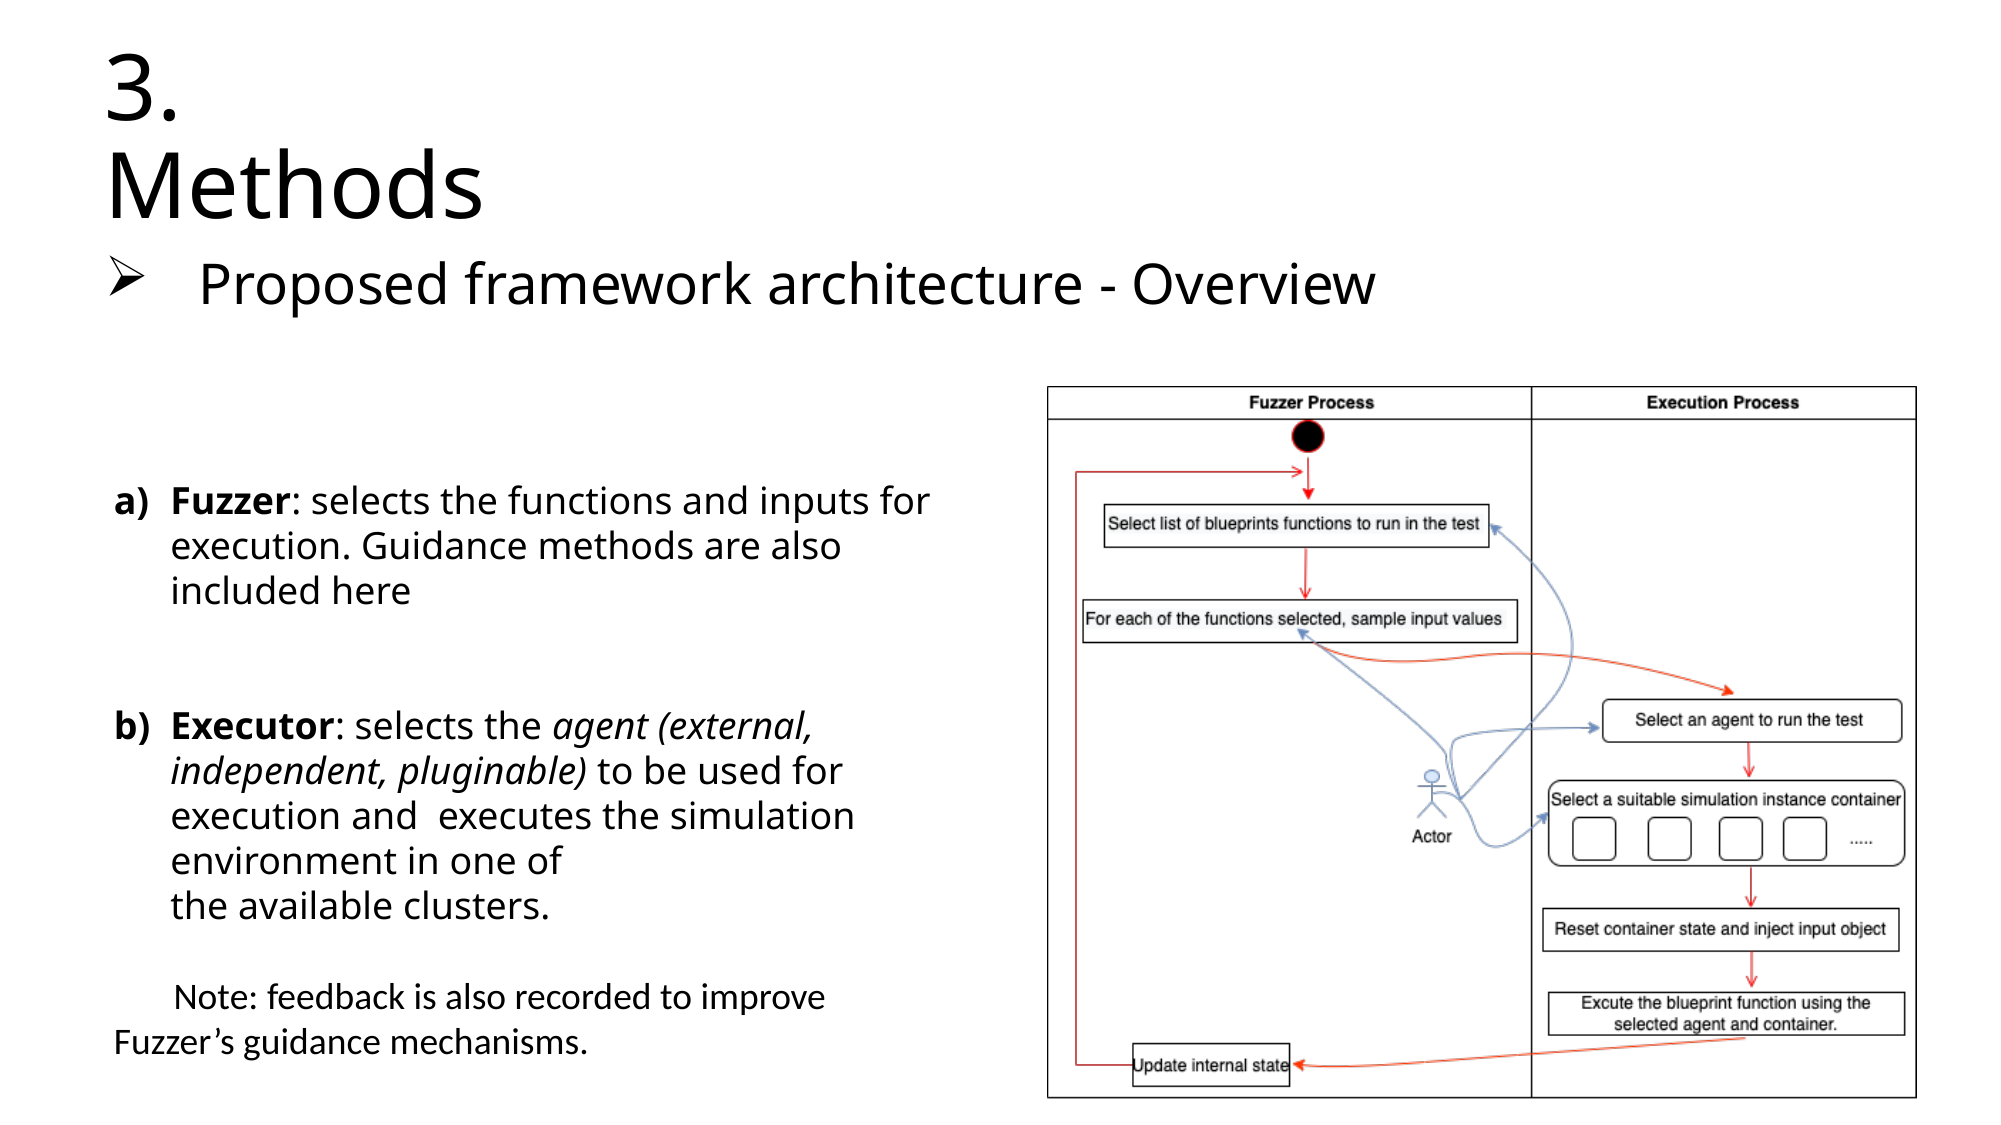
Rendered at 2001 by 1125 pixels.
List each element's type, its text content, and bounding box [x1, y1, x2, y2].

text_box Fuzzer: selects the functions and inputs for execution. Guidance methods are also included here Executor: selects the agent (external, independent, pluginable) to be used for execution and executes the simulation environment in one of the available clusters. Note: feedback is also recorded to improve Fuzzer’s guidance mechanisms. [99, 424, 1015, 1115]
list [1047, 386, 1917, 1100]
text_box Proposed framework architecture - Overview [89, 232, 1815, 450]
title 3. Methods [89, 31, 582, 249]
